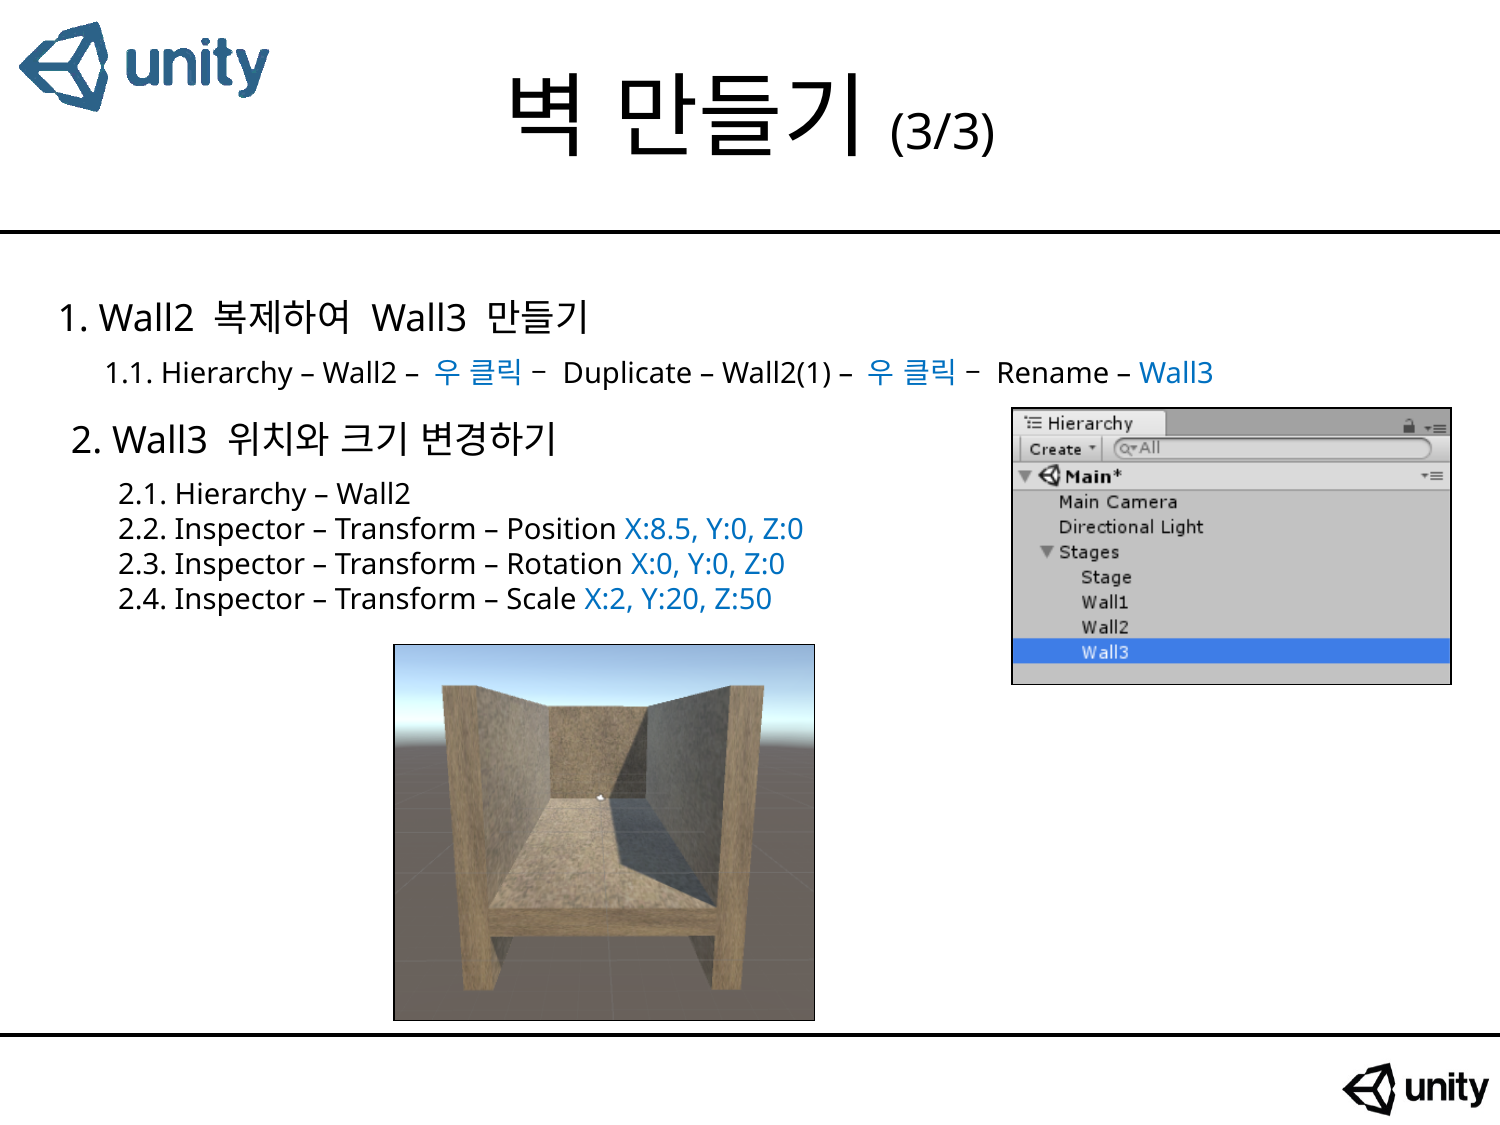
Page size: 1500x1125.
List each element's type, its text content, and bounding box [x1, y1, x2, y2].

picture [1012, 408, 1451, 685]
picture [8, 14, 290, 125]
text_box 2. Wall3 위치와 크기 변경하기 [56, 408, 574, 469]
picture [394, 644, 814, 1020]
text_box 1.1. Hierarchy – Wall2 – 우 클릭 – Duplicate – Wall2(1) – 우 클릭 – Rename – Wall3 [89, 347, 1229, 397]
title 벽 만들기(3/3) [75, 19, 1425, 207]
picture [1336, 1058, 1500, 1123]
text_box 1. Wall2 복제하여 Wall3 만들기 [42, 286, 605, 346]
text_box 2.1. Hierarchy – Wall2 2.2. Inspector – Transform – Position X:8.5, Y:0, Z:0 2.3. Inspector – Transform – Rotation X:0, Y:0, Z:0 2.4. Inspector – Transform – Scale X:2, Y:20, Z:50 [103, 467, 827, 623]
